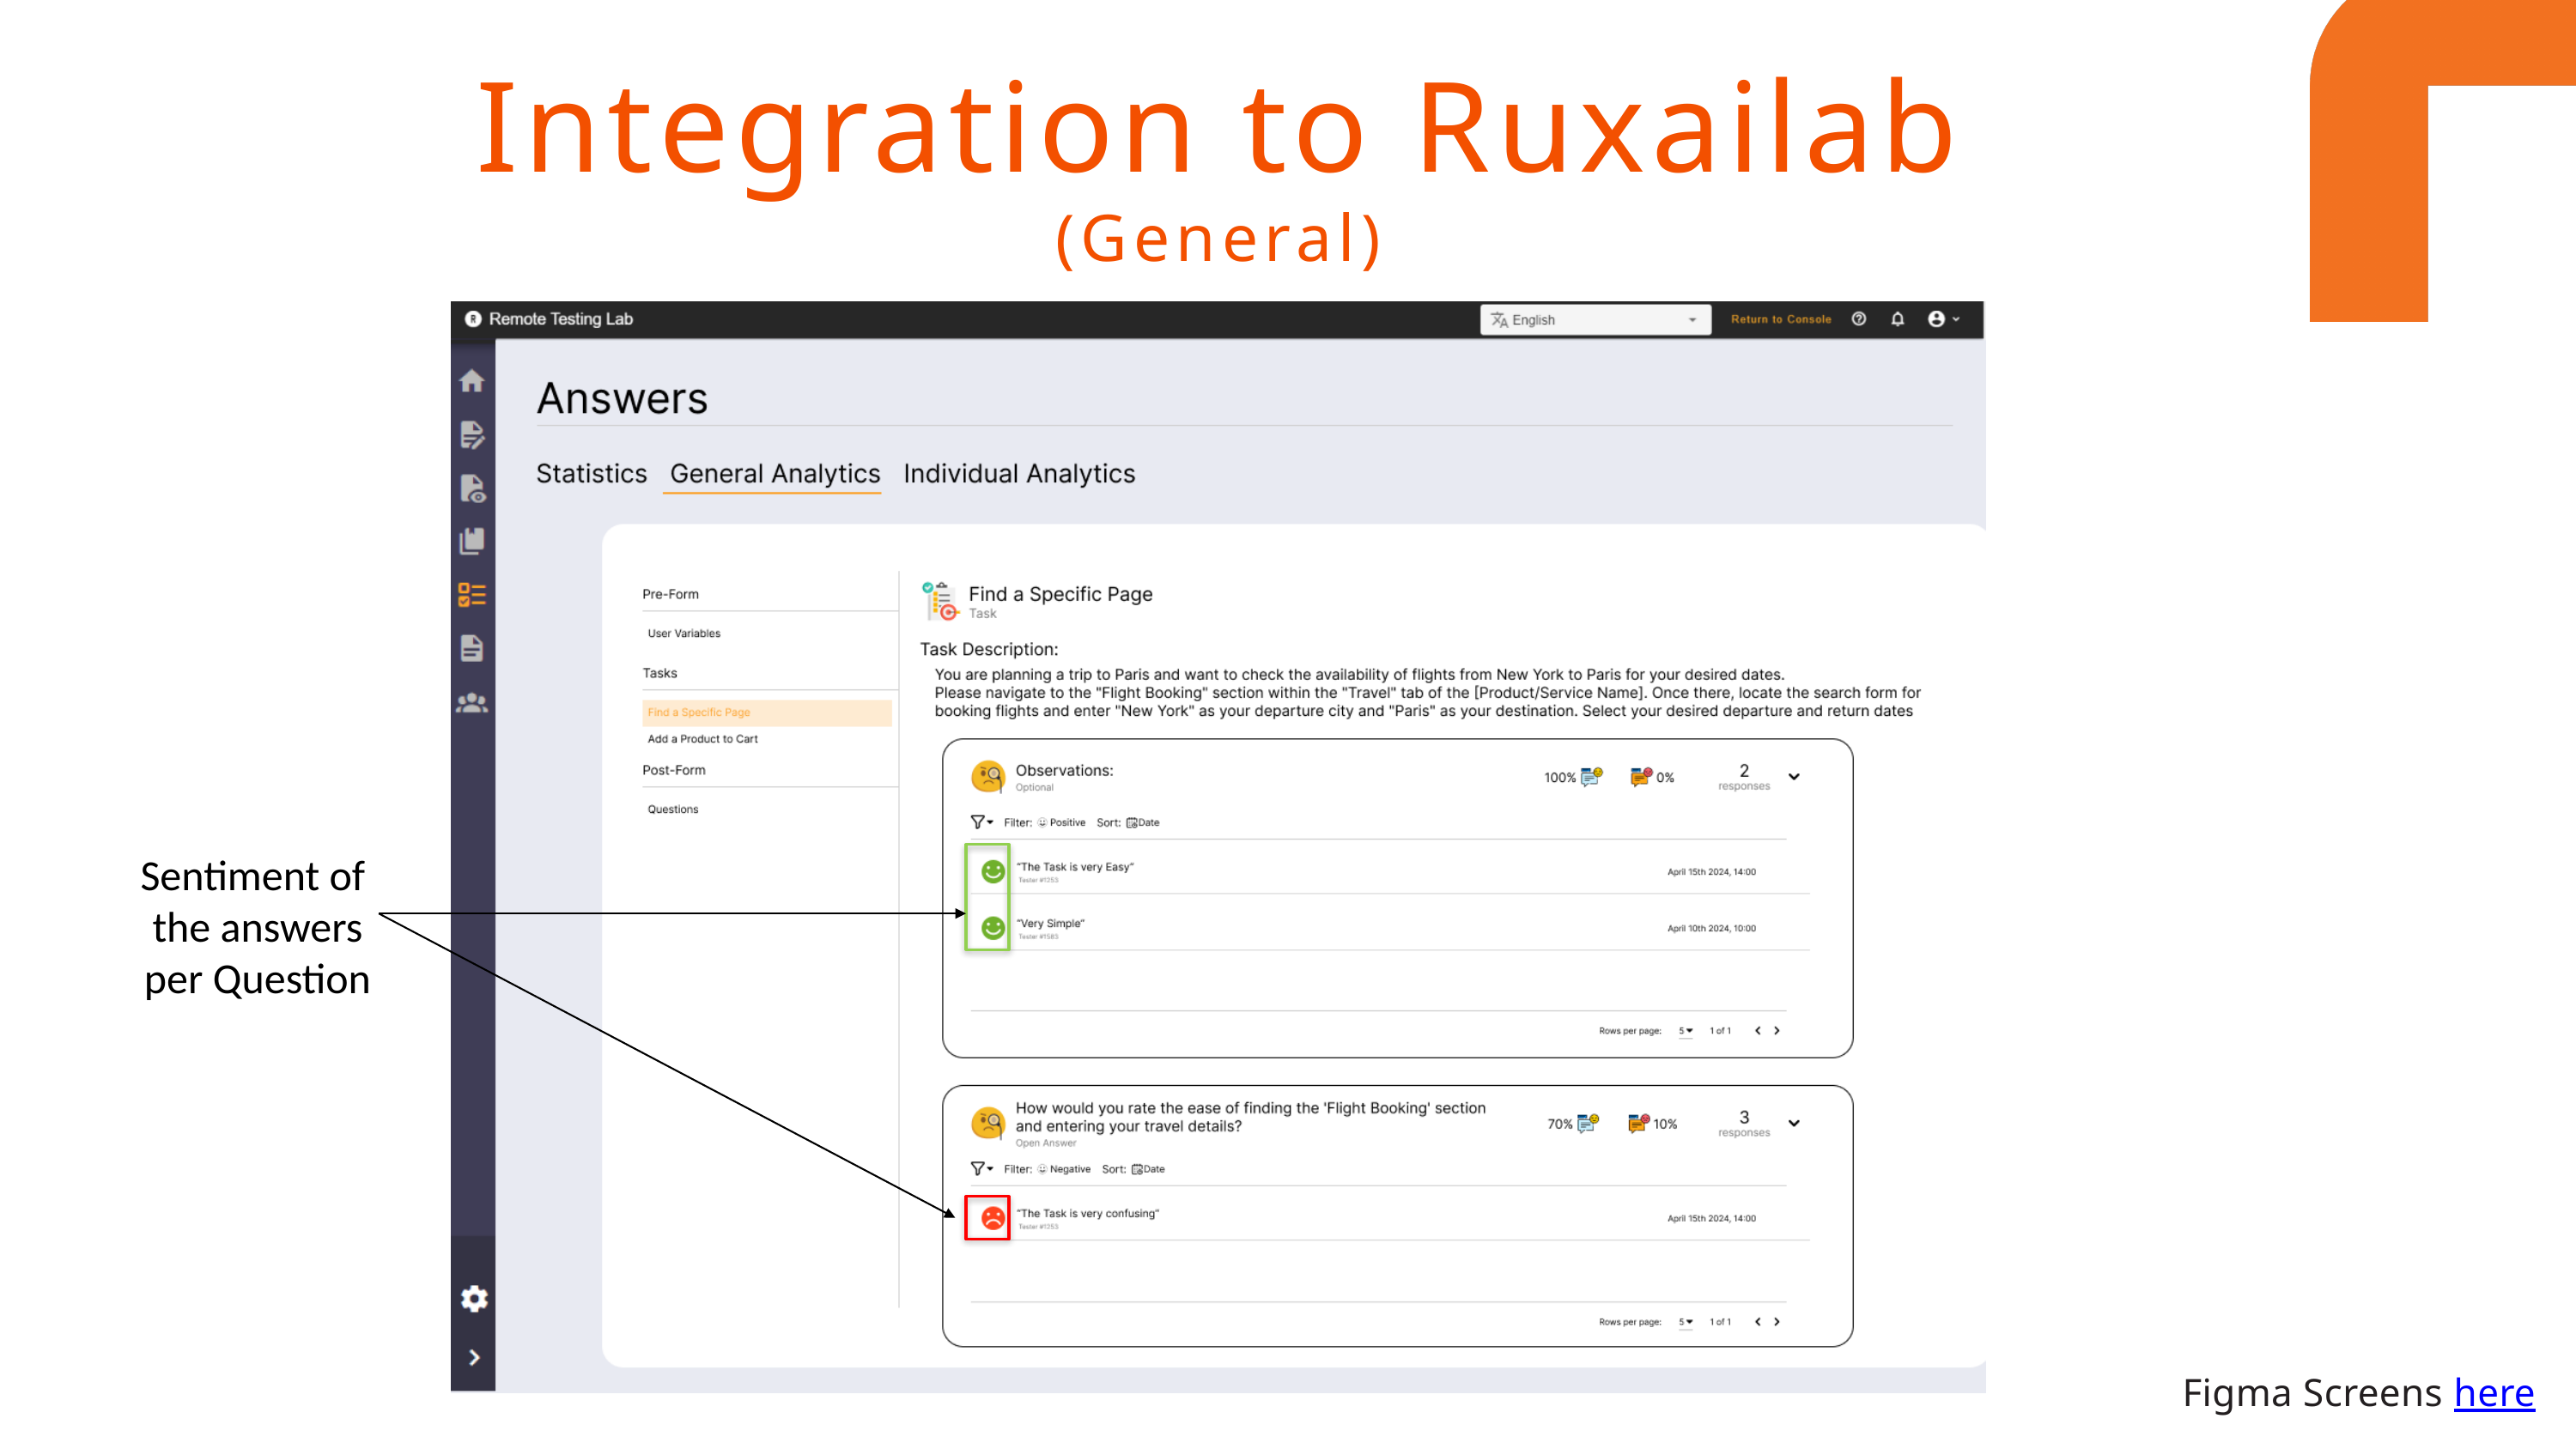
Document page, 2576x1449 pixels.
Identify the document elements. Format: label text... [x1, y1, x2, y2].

text_box Sentiment of the answers per Question [136, 847, 379, 1003]
text_box Figma Screens here [1868, 1367, 2576, 1421]
text_box Integration to Ruxailab (General) [264, 47, 2172, 275]
text_box [2310, 0, 2576, 322]
picture [450, 300, 1986, 1393]
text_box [378, 912, 956, 1218]
